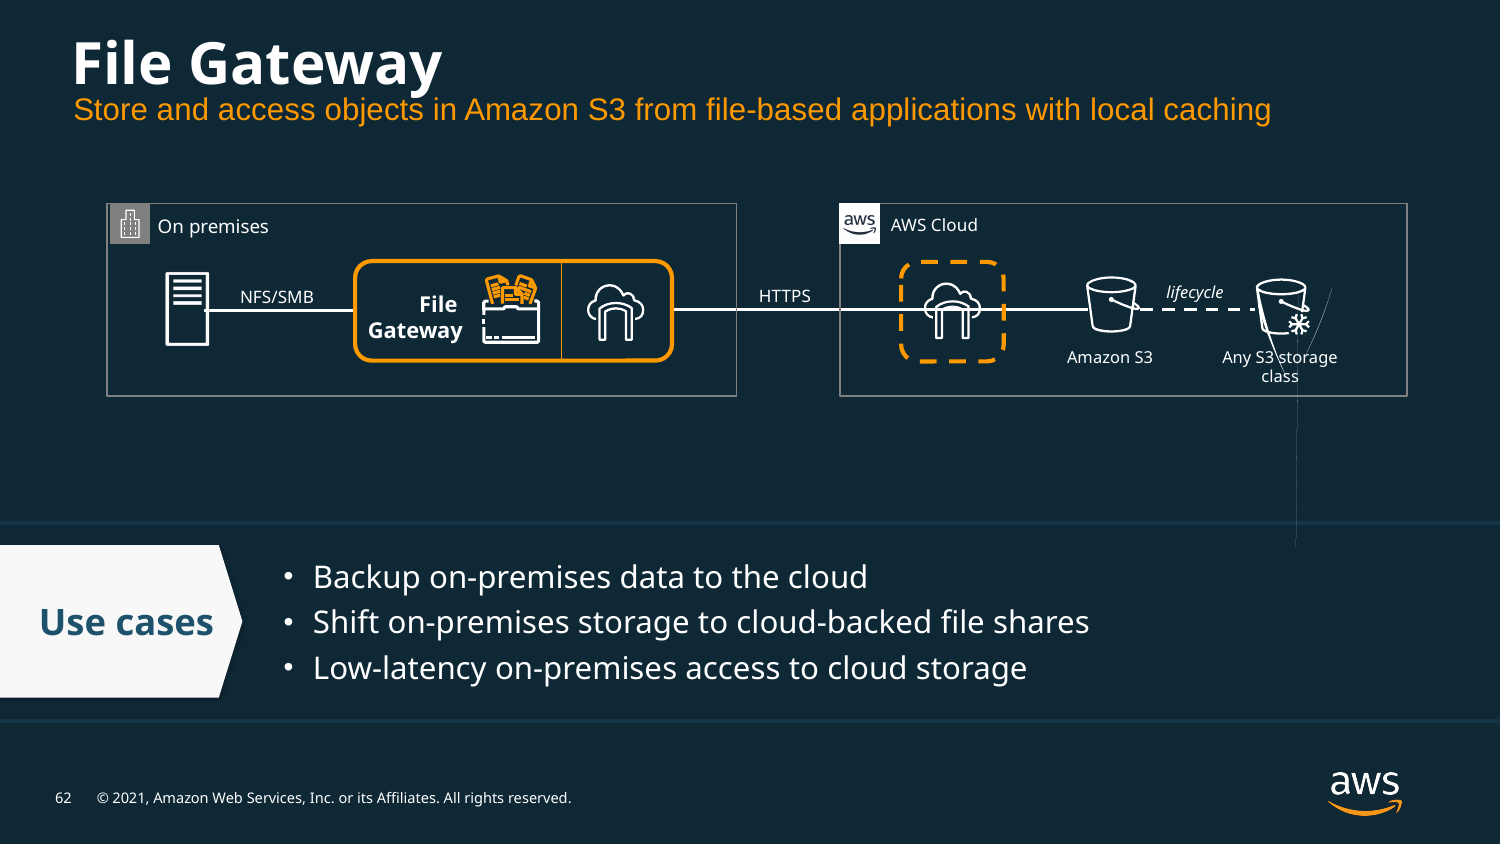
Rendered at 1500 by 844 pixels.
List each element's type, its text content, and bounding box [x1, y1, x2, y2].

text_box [109, 203, 151, 244]
title File Gateway [56, 18, 1442, 101]
text_box Any S3 storage class [1190, 339, 1370, 394]
text_box [1086, 276, 1134, 333]
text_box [586, 283, 645, 342]
text_box lifecycle [1115, 274, 1275, 310]
text_box AWS Cloud [840, 203, 1407, 396]
text_box HTTPS [744, 278, 826, 308]
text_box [923, 282, 982, 340]
picture [147, 268, 227, 349]
text_box Store and access objects in Amazon S3 from file-based applications with local caching [58, 101, 1289, 135]
picture [838, 203, 880, 244]
text_box Backup on-premises data to the cloud Shift on-premises storage to cloud-backed file shares Low-latency on-premises access to cloud storage [264, 542, 1141, 701]
picture [1328, 772, 1402, 816]
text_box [1255, 278, 1310, 335]
text_box Amazon S3 [1030, 339, 1191, 374]
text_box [482, 274, 540, 344]
text_box On premises [107, 203, 737, 396]
text_box Use cases [0, 544, 244, 699]
